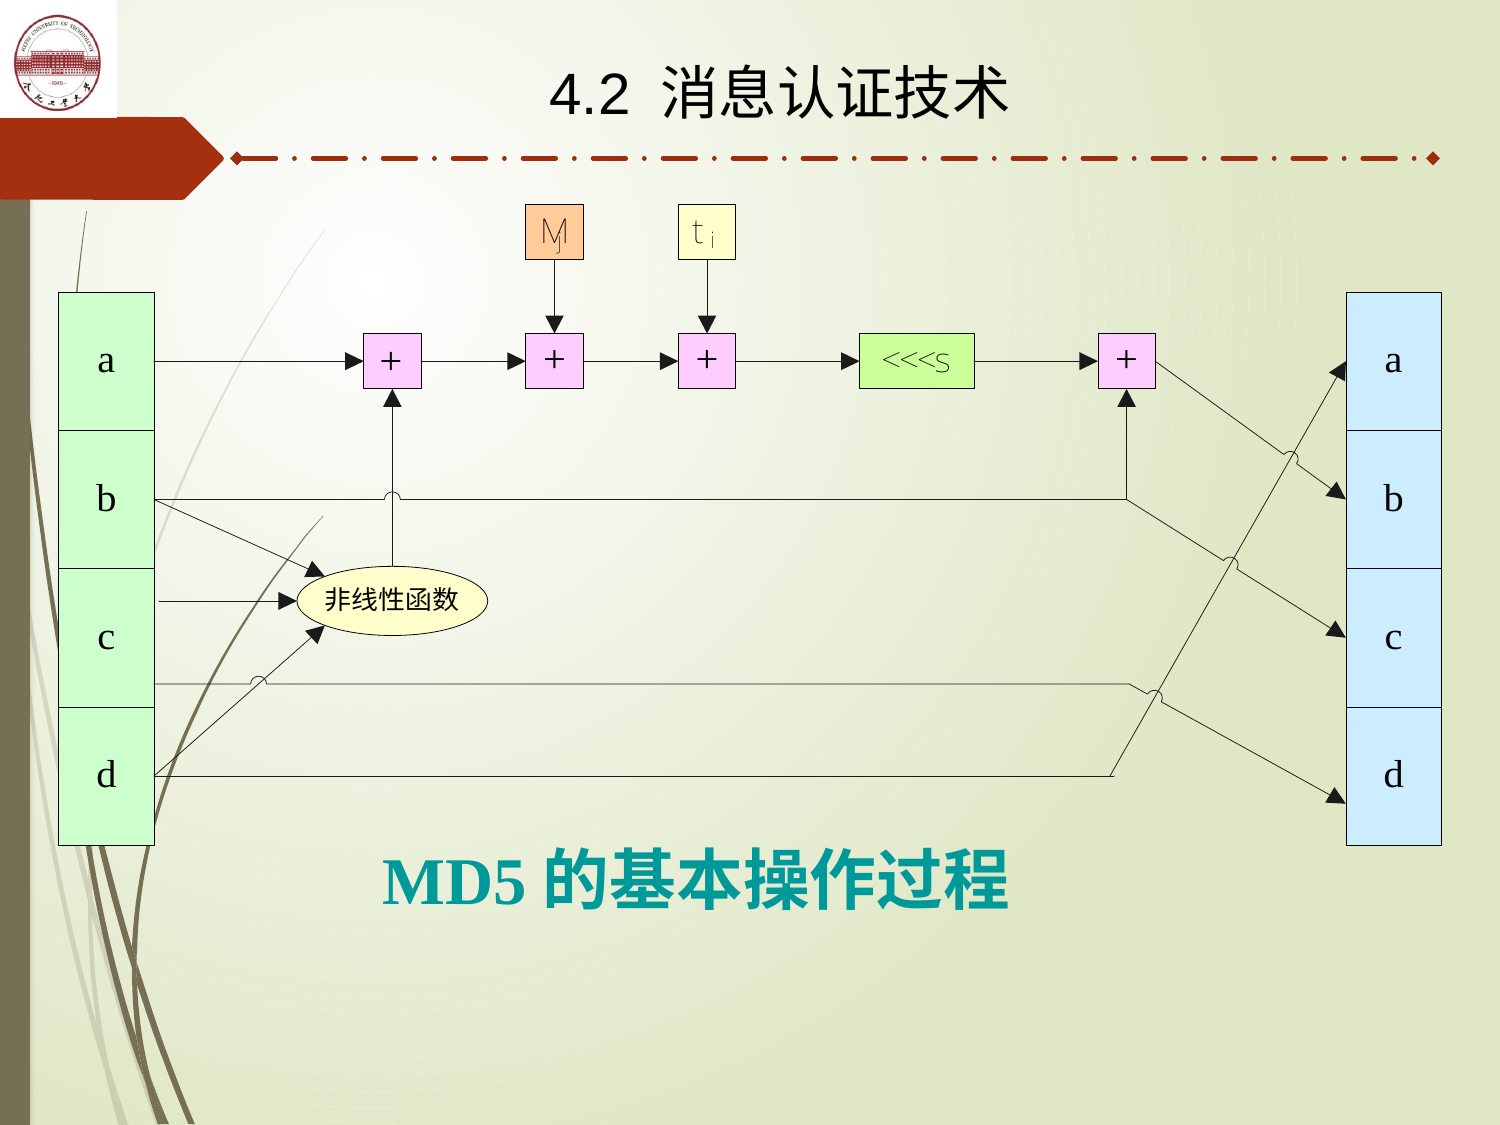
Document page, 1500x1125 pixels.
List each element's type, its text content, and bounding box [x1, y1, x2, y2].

picture [53, 199, 1447, 850]
picture [0, 0, 117, 118]
text_box 4.2 消息认证技术 [534, 49, 1043, 134]
text_box MD5的基本操作过程 [290, 857, 1118, 925]
